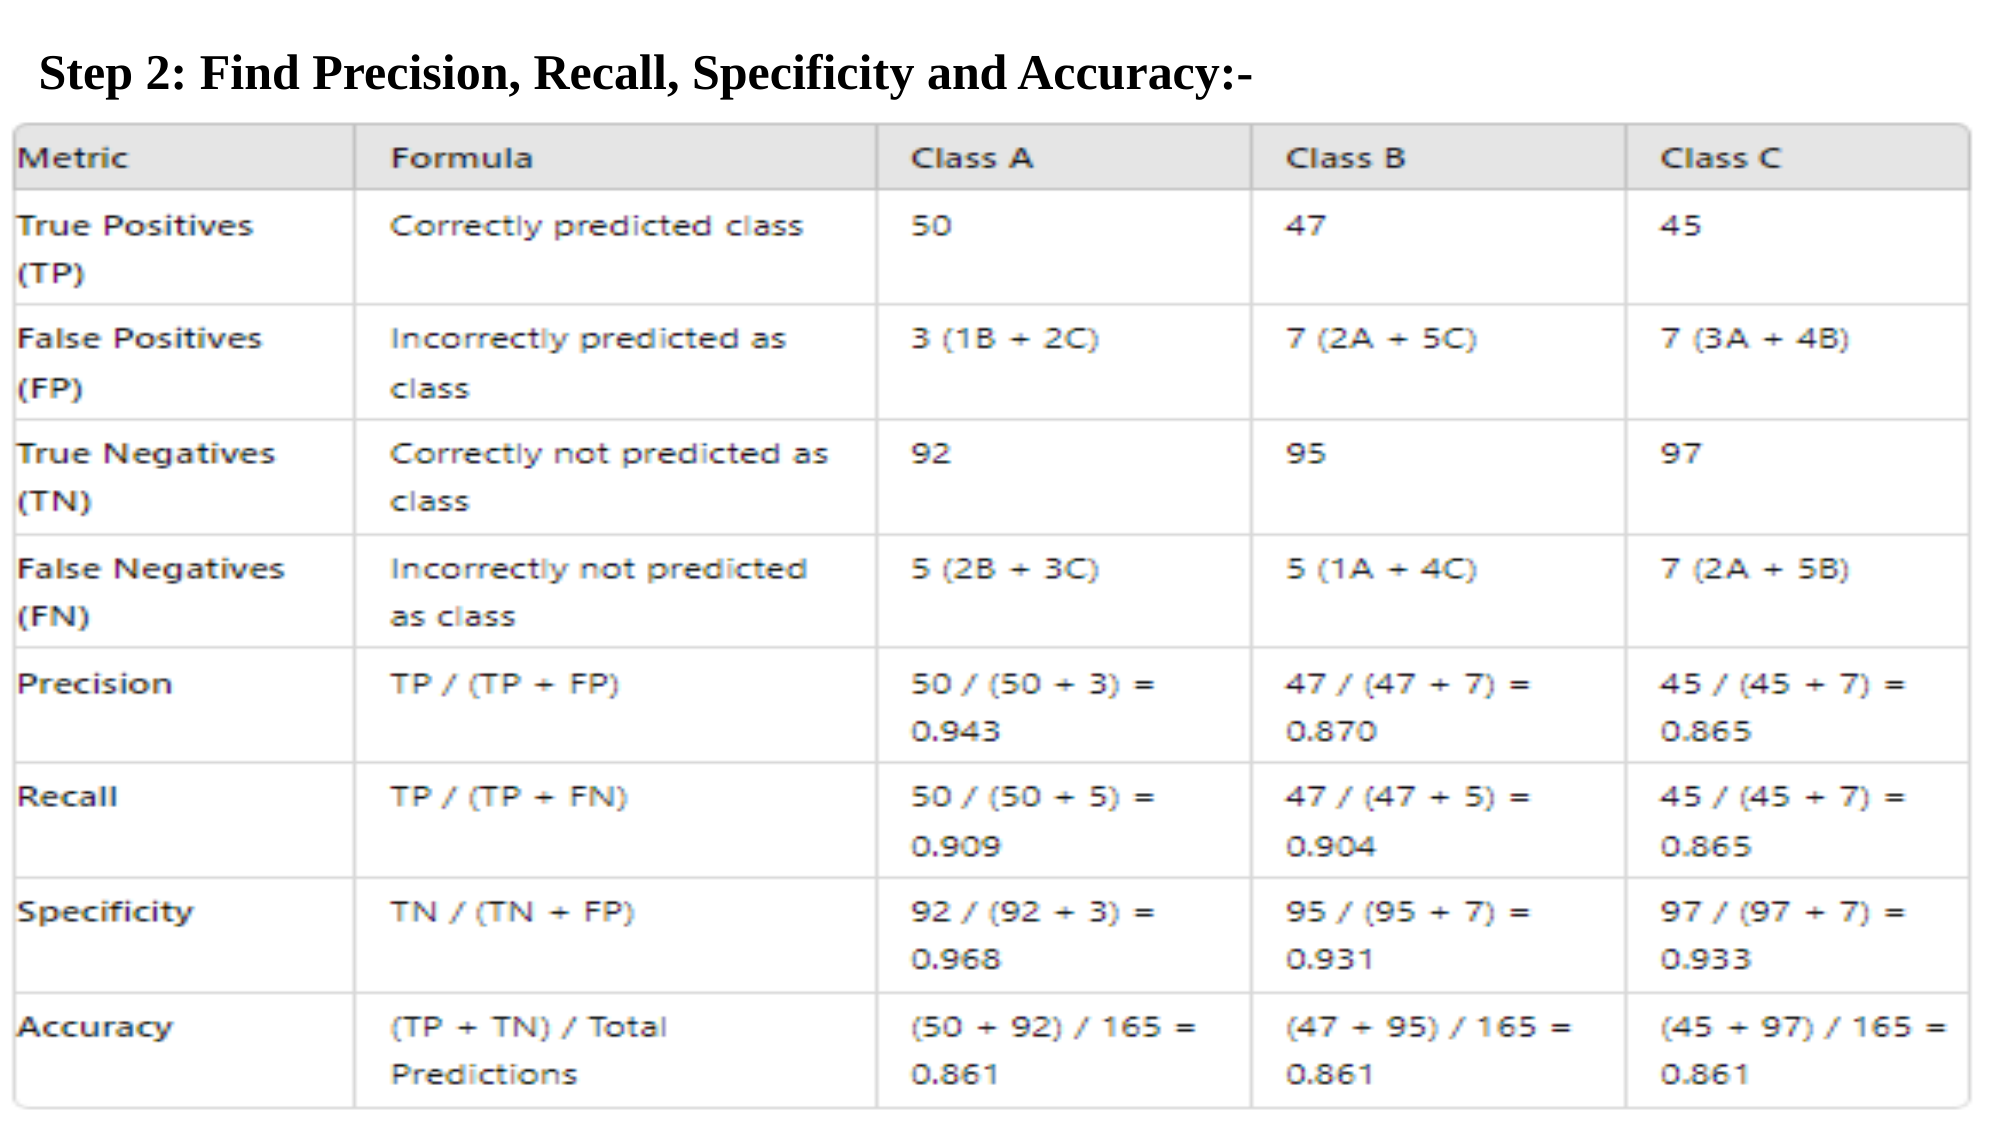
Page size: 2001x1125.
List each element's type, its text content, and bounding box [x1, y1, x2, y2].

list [0, 101, 2000, 1125]
title Step 2: Find Precision, Recall, Specificity and Accuracy:- [0, 0, 1863, 101]
